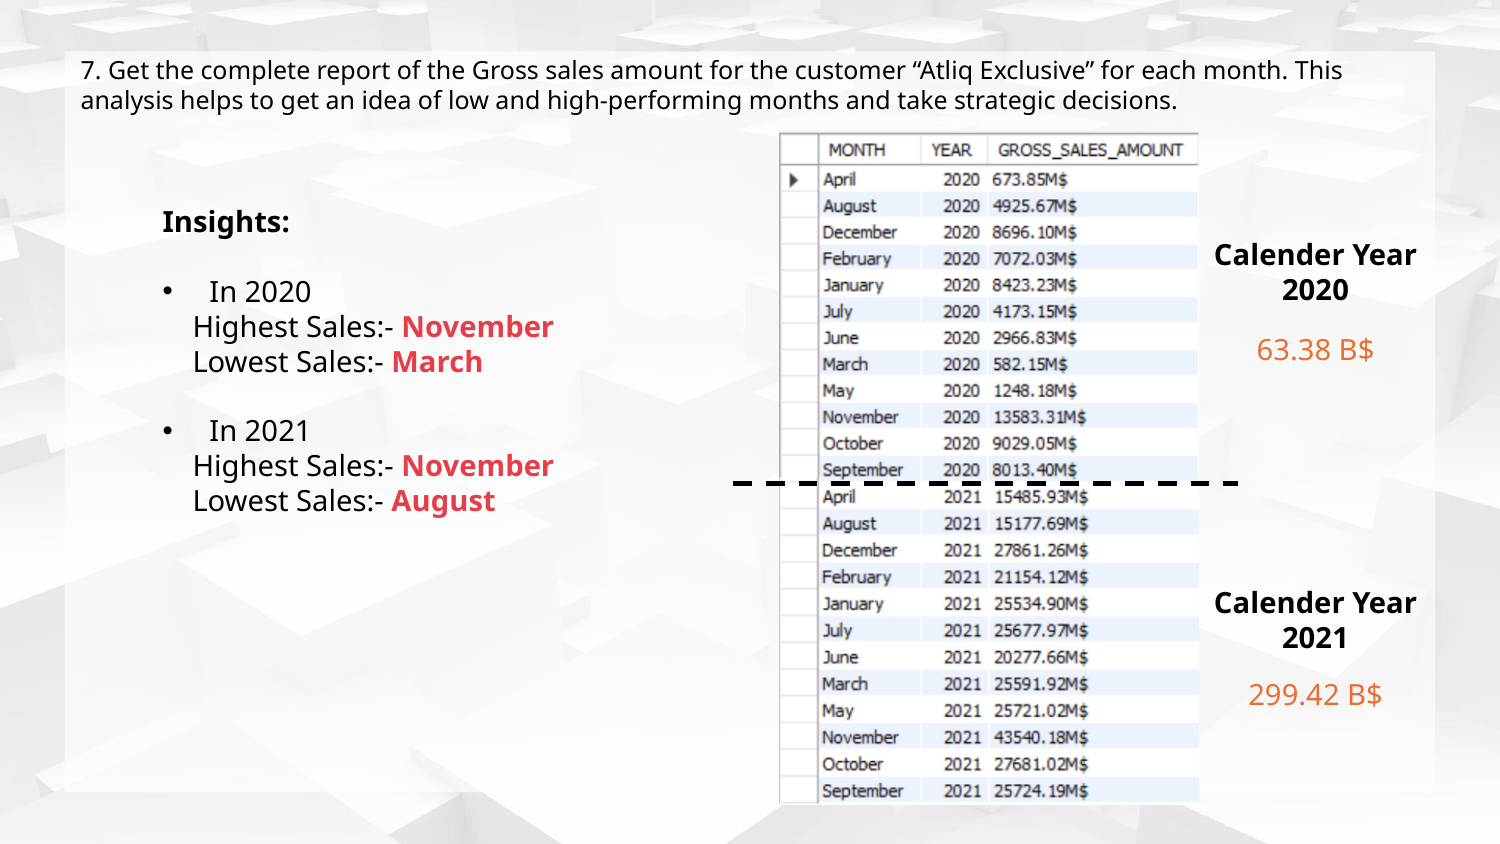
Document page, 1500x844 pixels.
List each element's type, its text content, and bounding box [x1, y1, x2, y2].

text_box Calender Year 2020 [1204, 229, 1435, 315]
picture [0, 0, 1500, 844]
text_box 7. Get the complete report of the Gross sales amount for the customer “Atliq Exclusive” for each month. This analysis helps to get an idea of low and high-performing months and take strategic decisions. [65, 39, 1435, 130]
text_box Insights: In 2020 Highest Sales:- November Lowest Sales:- March In 2021 Highest Sales:- November Lowest Sales:- August [147, 195, 773, 526]
text_box 63.38 B$ [1204, 323, 1435, 374]
text_box Calender Year 2021 [1204, 576, 1435, 662]
text_box 299.42 B$ [1204, 668, 1435, 719]
